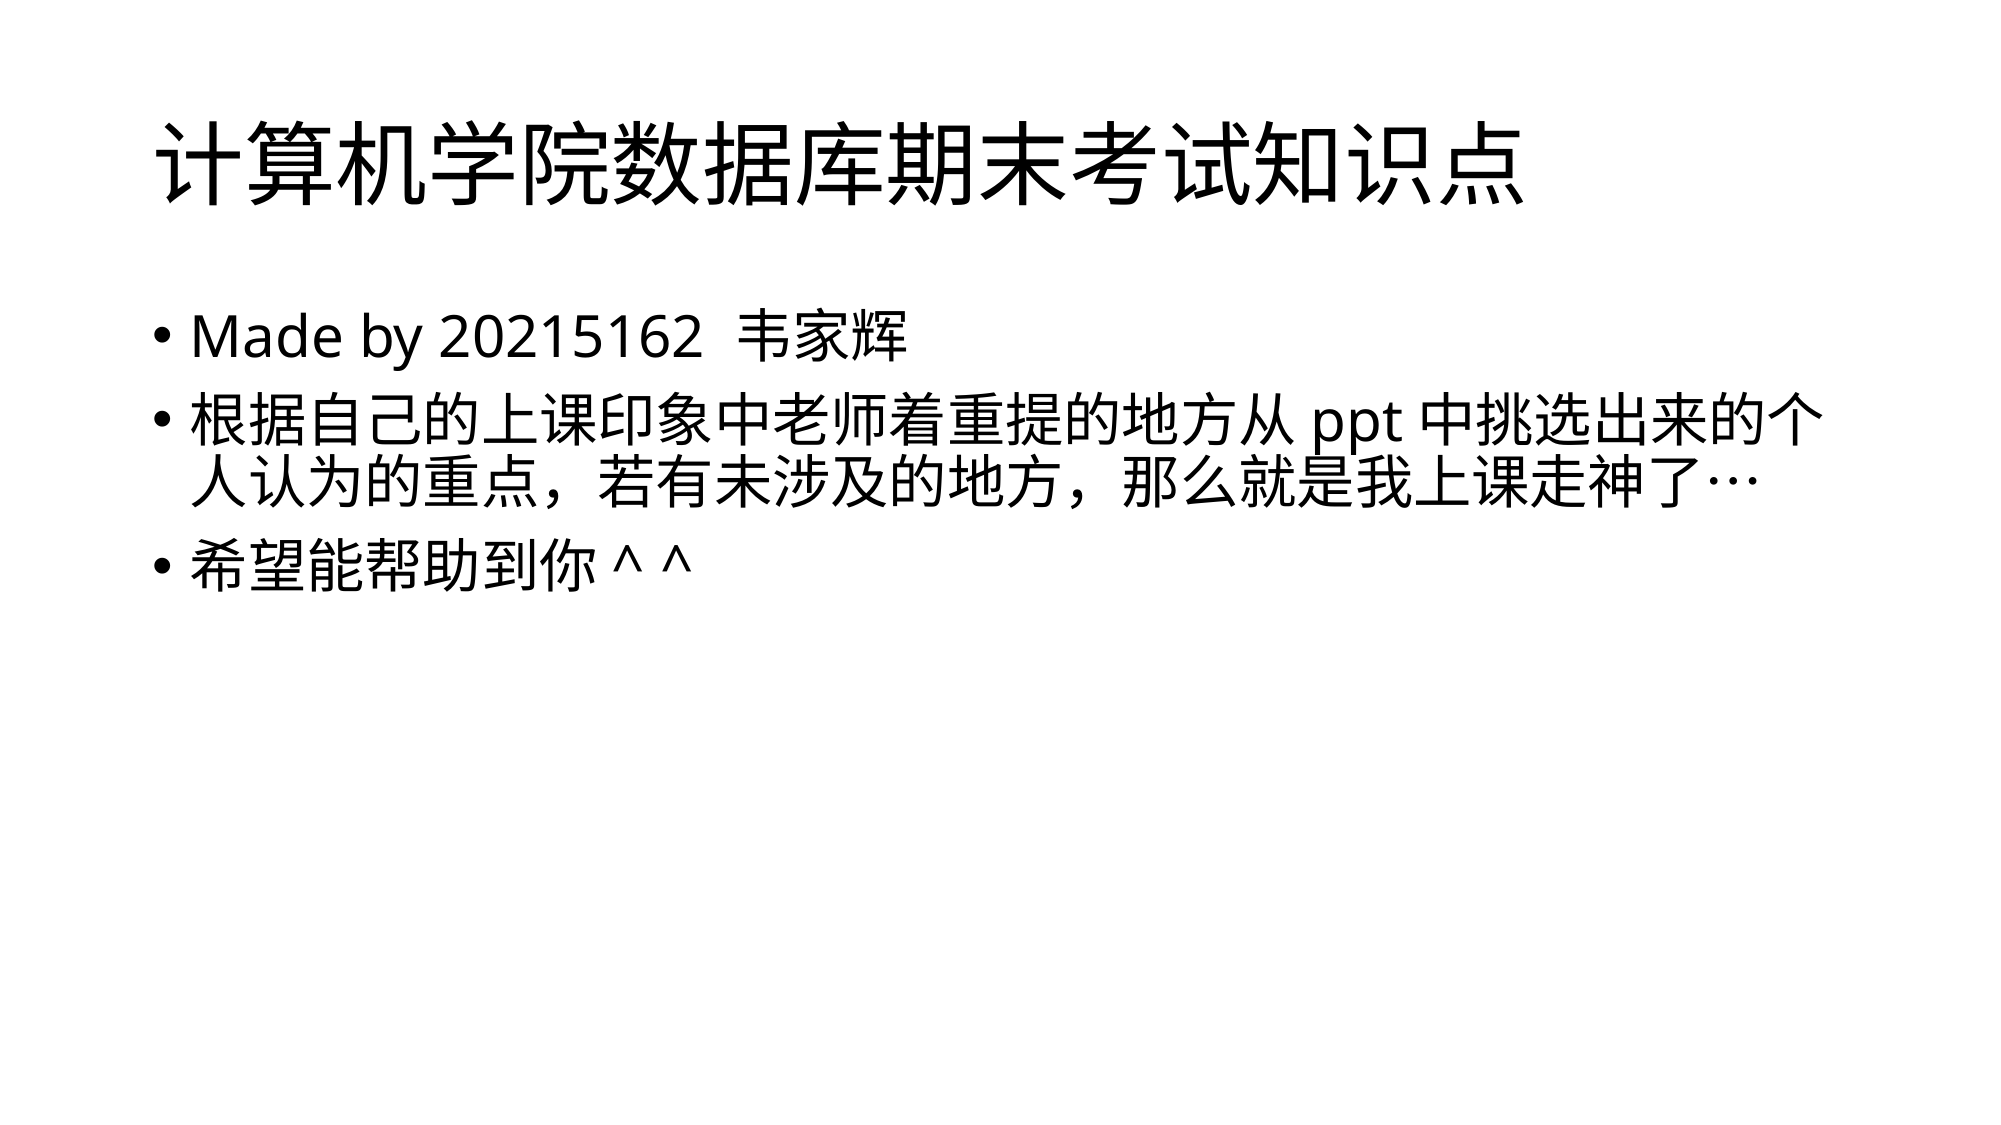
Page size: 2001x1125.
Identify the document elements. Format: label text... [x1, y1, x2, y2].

list Made by 20215162 韦家辉 根据自己的上课印象中老师着重提的地方从ppt中挑选出来的个人认为的重点，若有未涉及的地方，那么就是我上课走神了… 希望能帮助到你^ ^ [137, 299, 1863, 1014]
title 计算机学院数据库期末考试知识点 [137, 59, 1863, 278]
